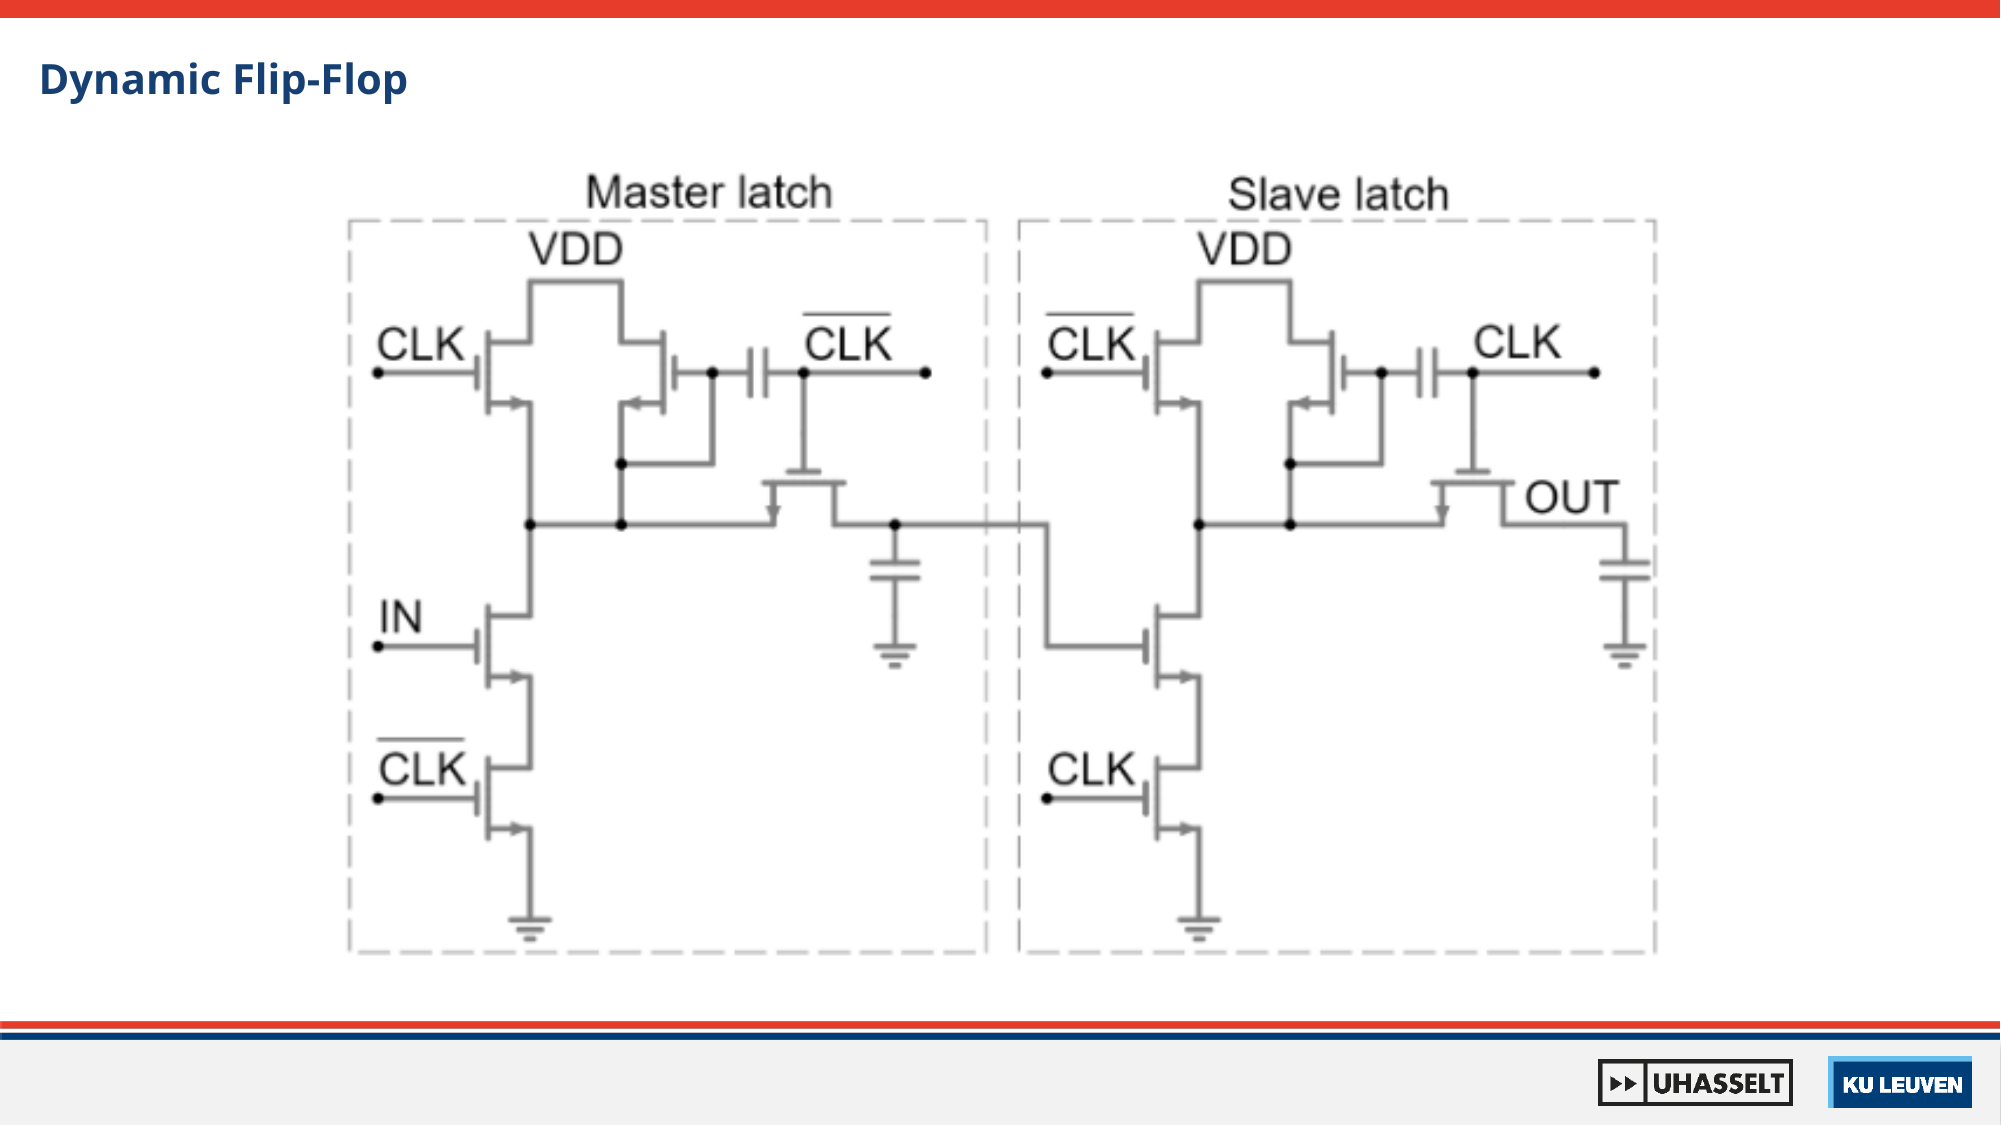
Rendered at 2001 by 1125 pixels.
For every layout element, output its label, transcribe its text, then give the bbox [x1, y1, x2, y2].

picture [261, 148, 1738, 1006]
picture [0, 0, 2000, 18]
title Dynamic Flip-Flop [23, 32, 1990, 123]
picture [1598, 1059, 1793, 1106]
picture [0, 1021, 2000, 1040]
picture [1828, 1056, 1972, 1108]
